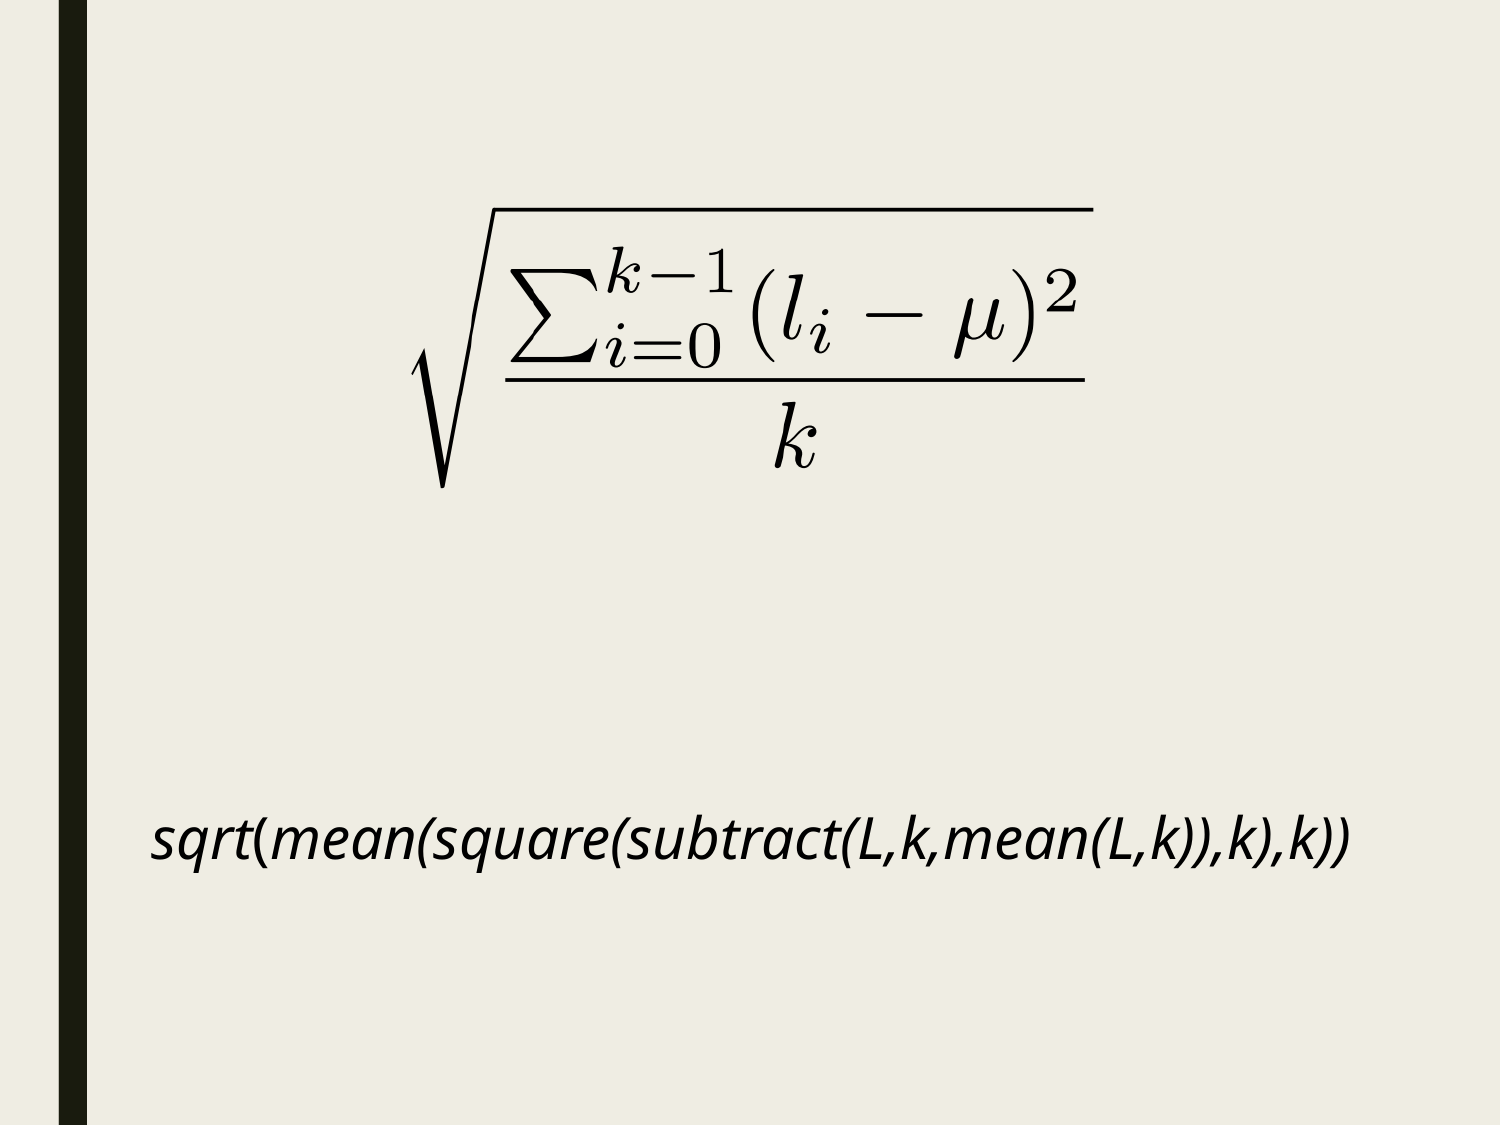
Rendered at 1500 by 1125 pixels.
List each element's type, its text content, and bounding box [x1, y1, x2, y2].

text_box sqrt(mean(square(subtract(L,k,mean(L,k)),k),k)) [126, 794, 1377, 949]
picture [409, 206, 1094, 489]
